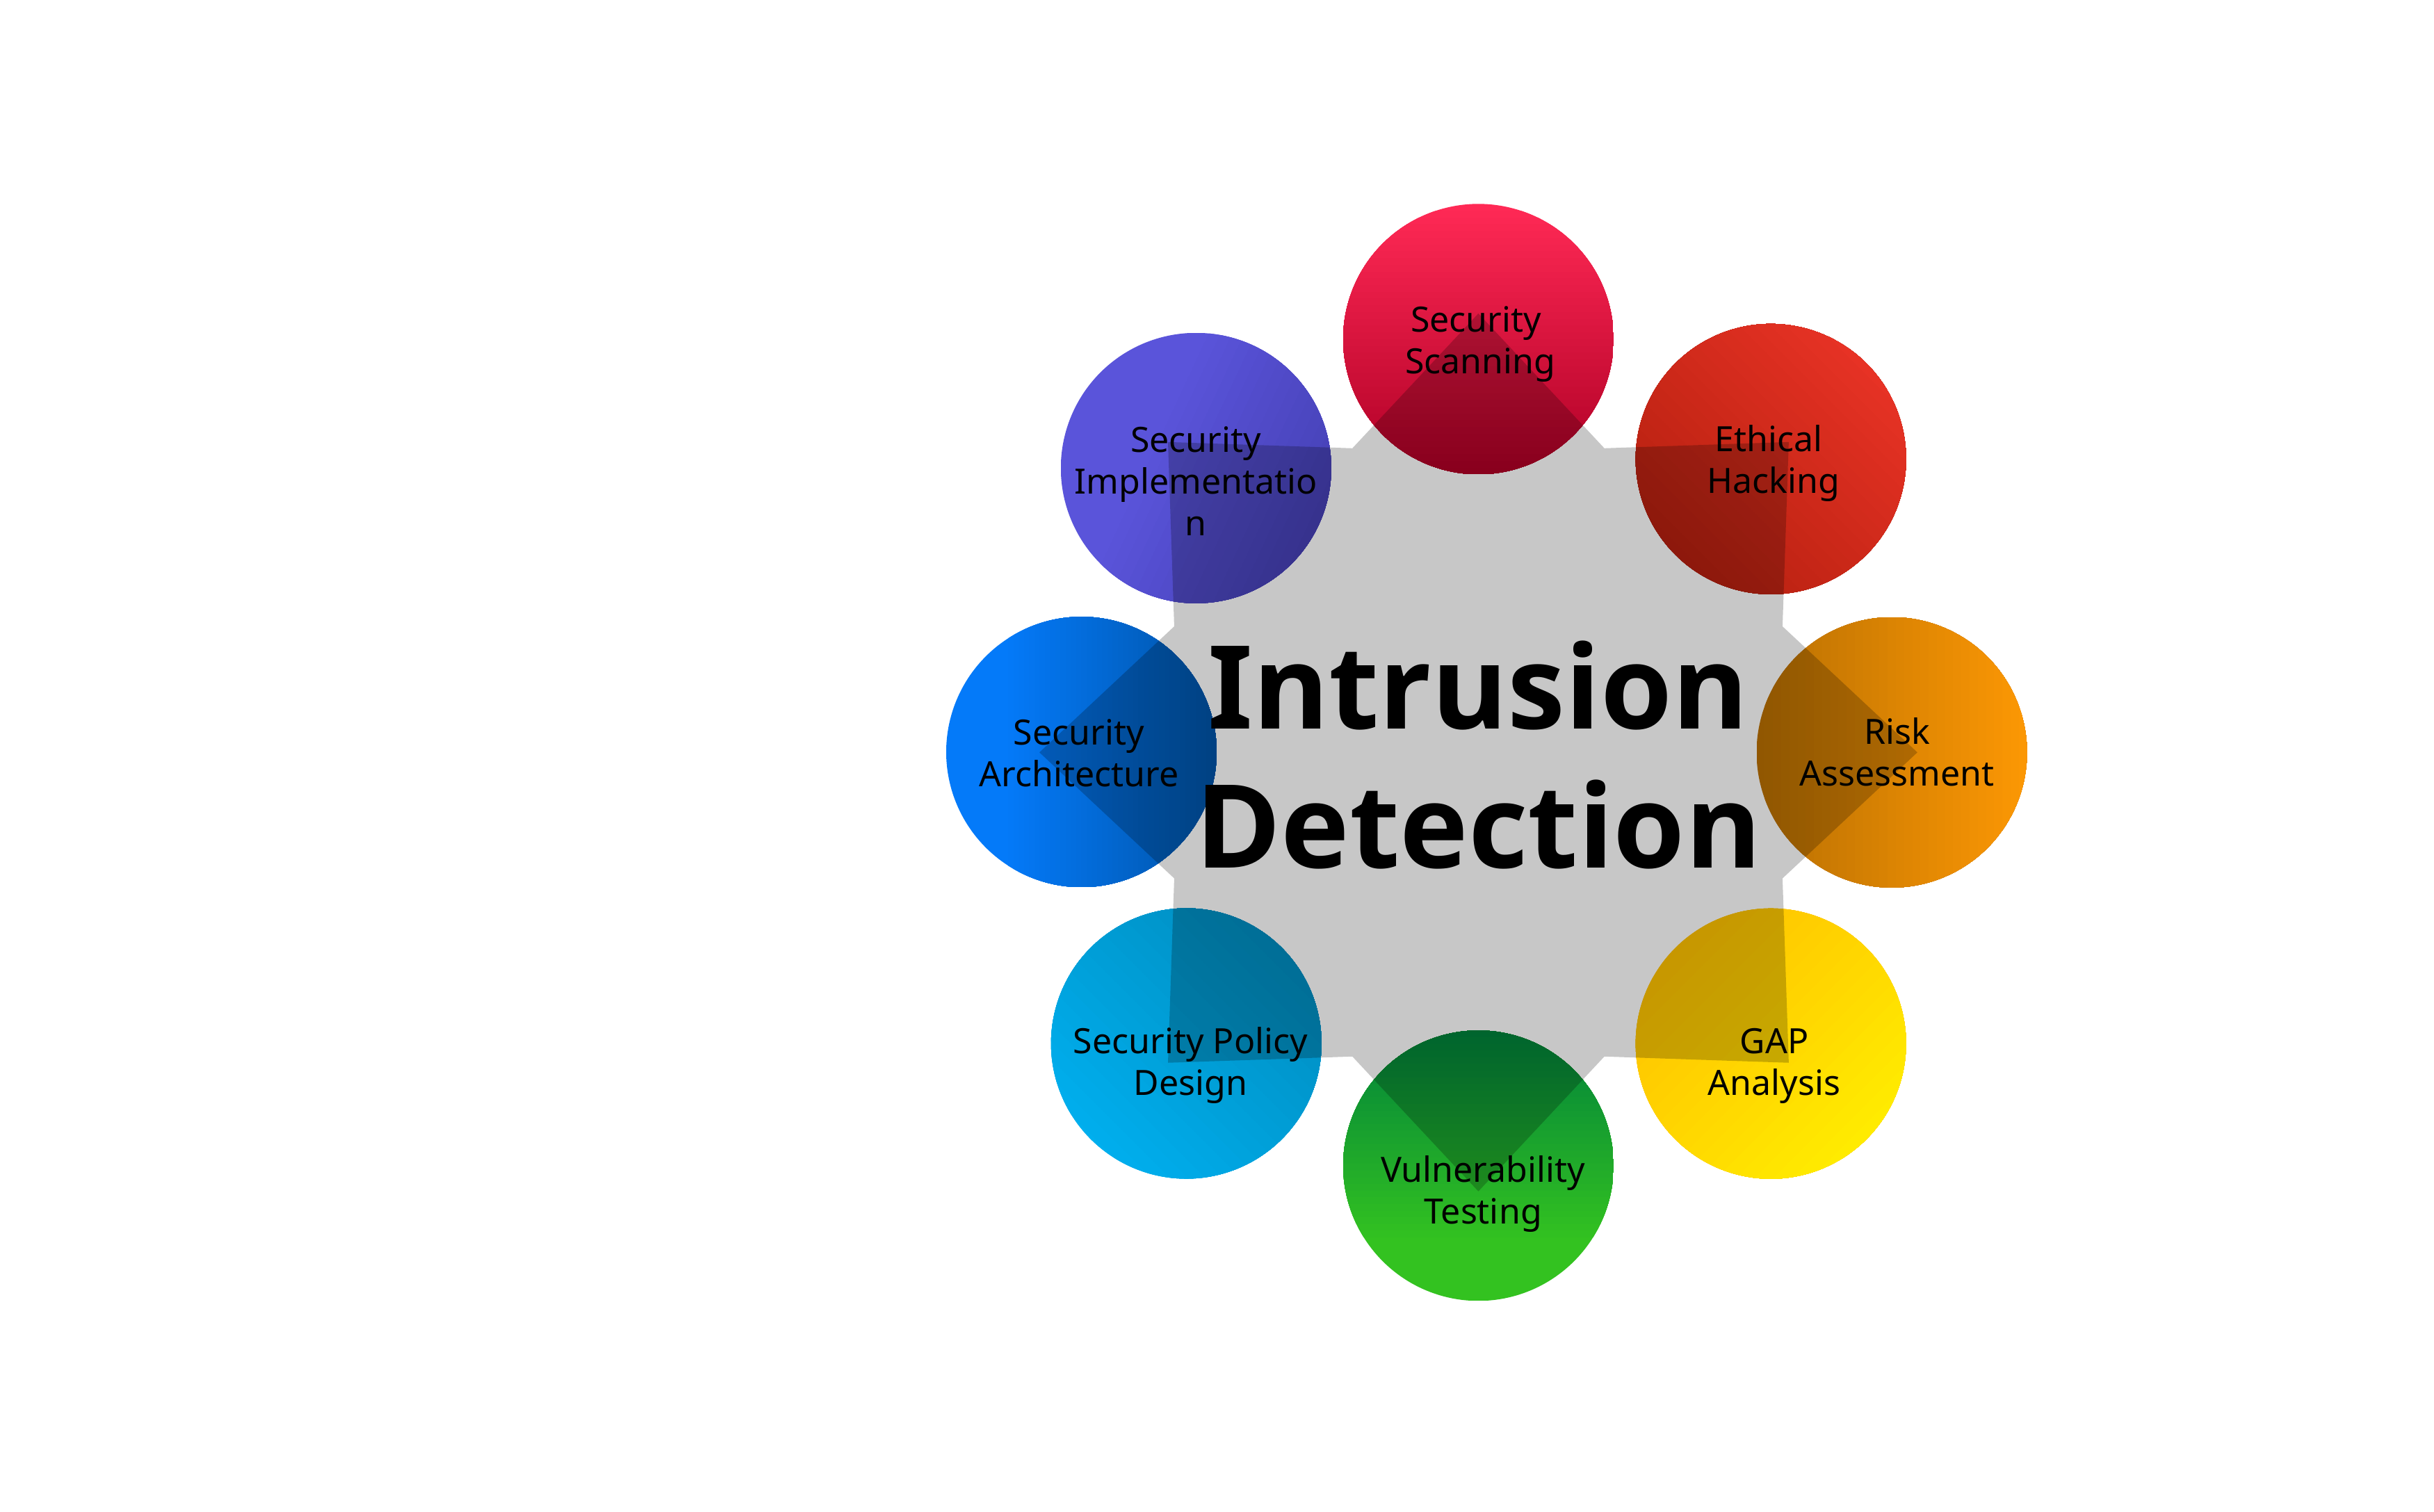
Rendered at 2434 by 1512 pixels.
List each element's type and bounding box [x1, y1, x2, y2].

text_box [943, 204, 2033, 1301]
